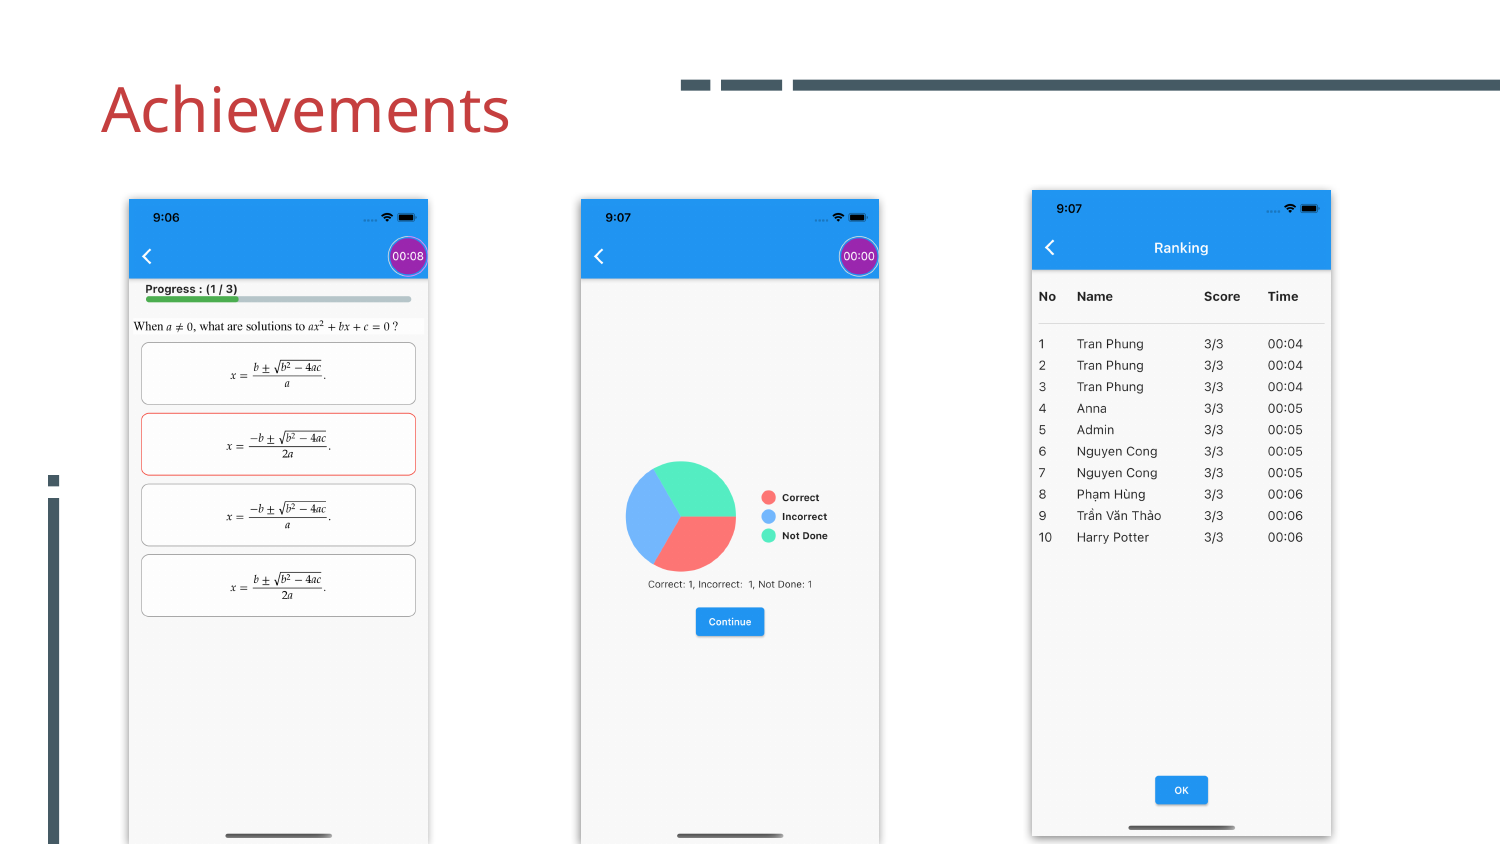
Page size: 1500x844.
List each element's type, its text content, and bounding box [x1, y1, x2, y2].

picture [129, 198, 428, 844]
title Achievements [85, 55, 1134, 150]
picture [580, 198, 880, 844]
picture [1032, 190, 1331, 836]
